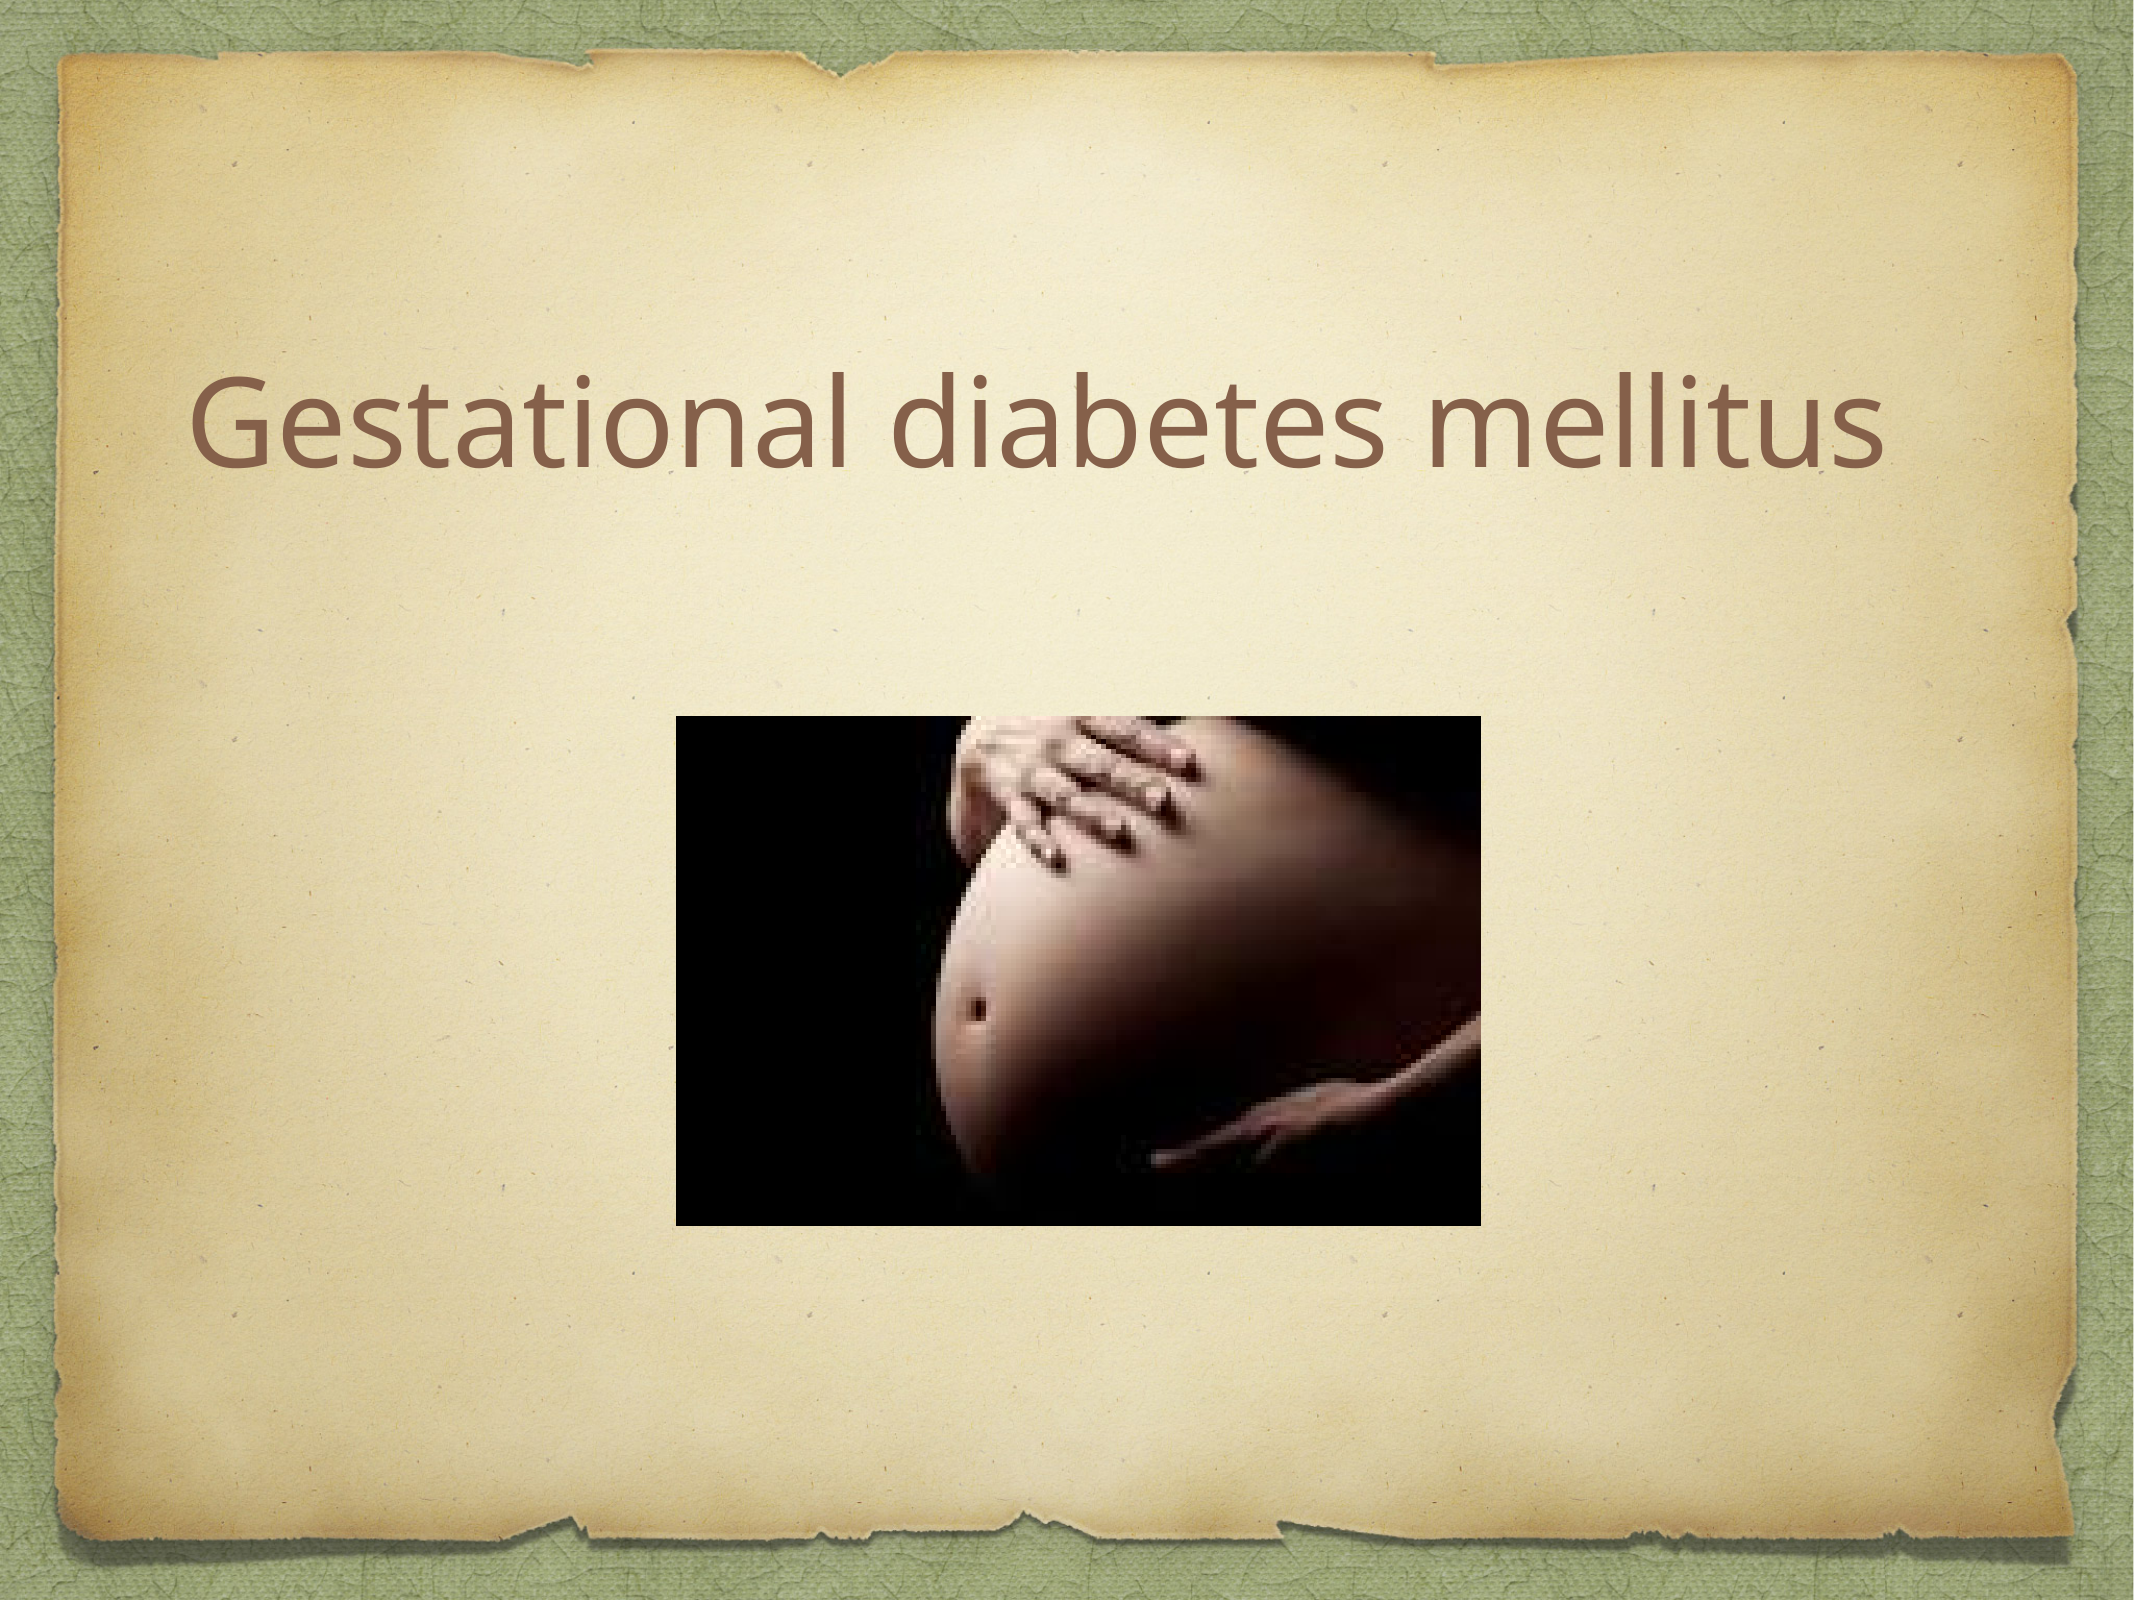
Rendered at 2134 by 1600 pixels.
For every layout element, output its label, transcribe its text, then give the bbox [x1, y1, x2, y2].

title Gestational diabetes mellitus [103, 241, 1973, 493]
picture [0, 0, 2134, 1600]
